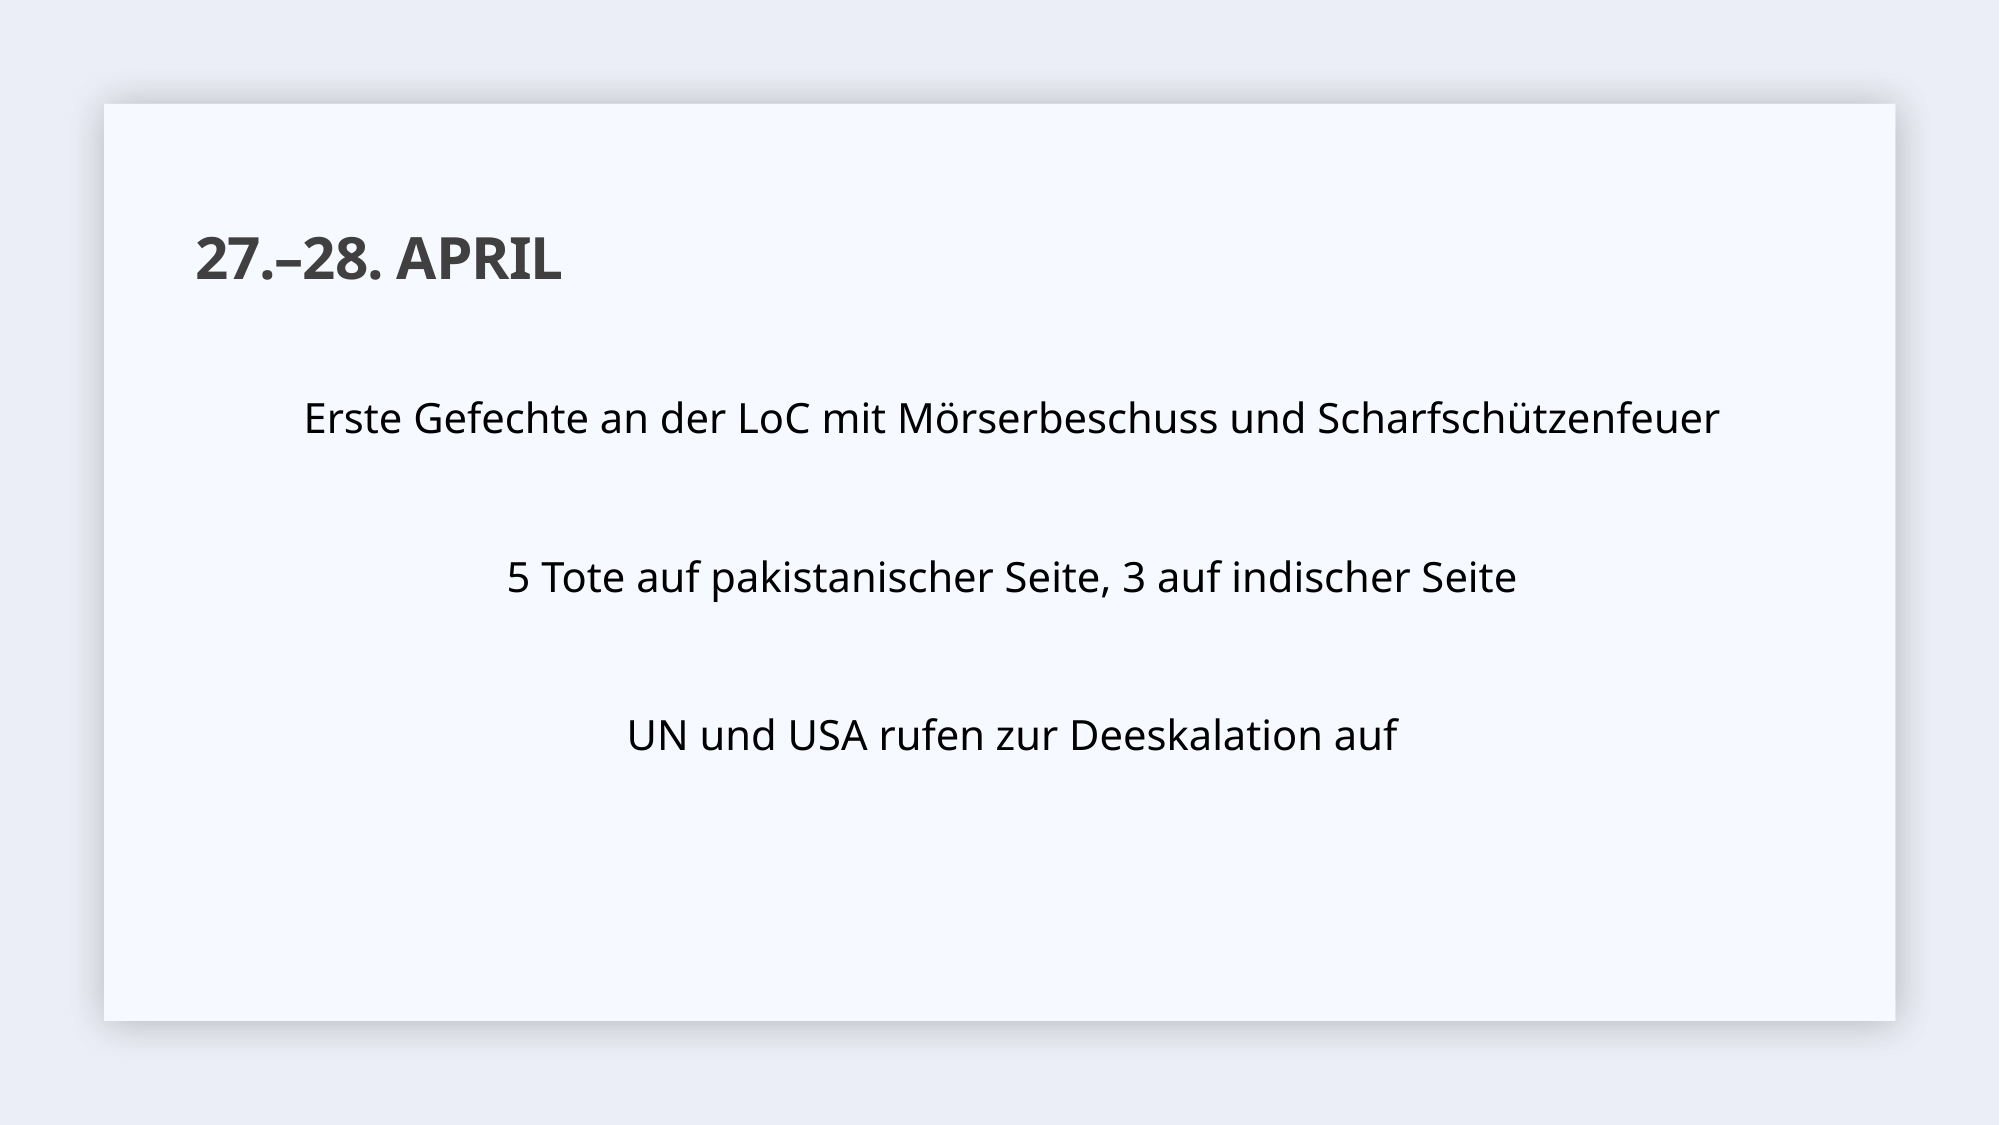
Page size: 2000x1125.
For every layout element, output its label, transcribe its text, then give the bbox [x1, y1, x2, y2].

title 27.–28. April [179, 154, 1830, 367]
list Erste Gefechte an der LoC mit Mörserbeschuss und Scharfschützenfeuer 5 Tote auf pakistanischer Seite, 3 auf indischer Seite UN und USA rufen zur Deeskalation auf [179, 384, 1830, 1002]
